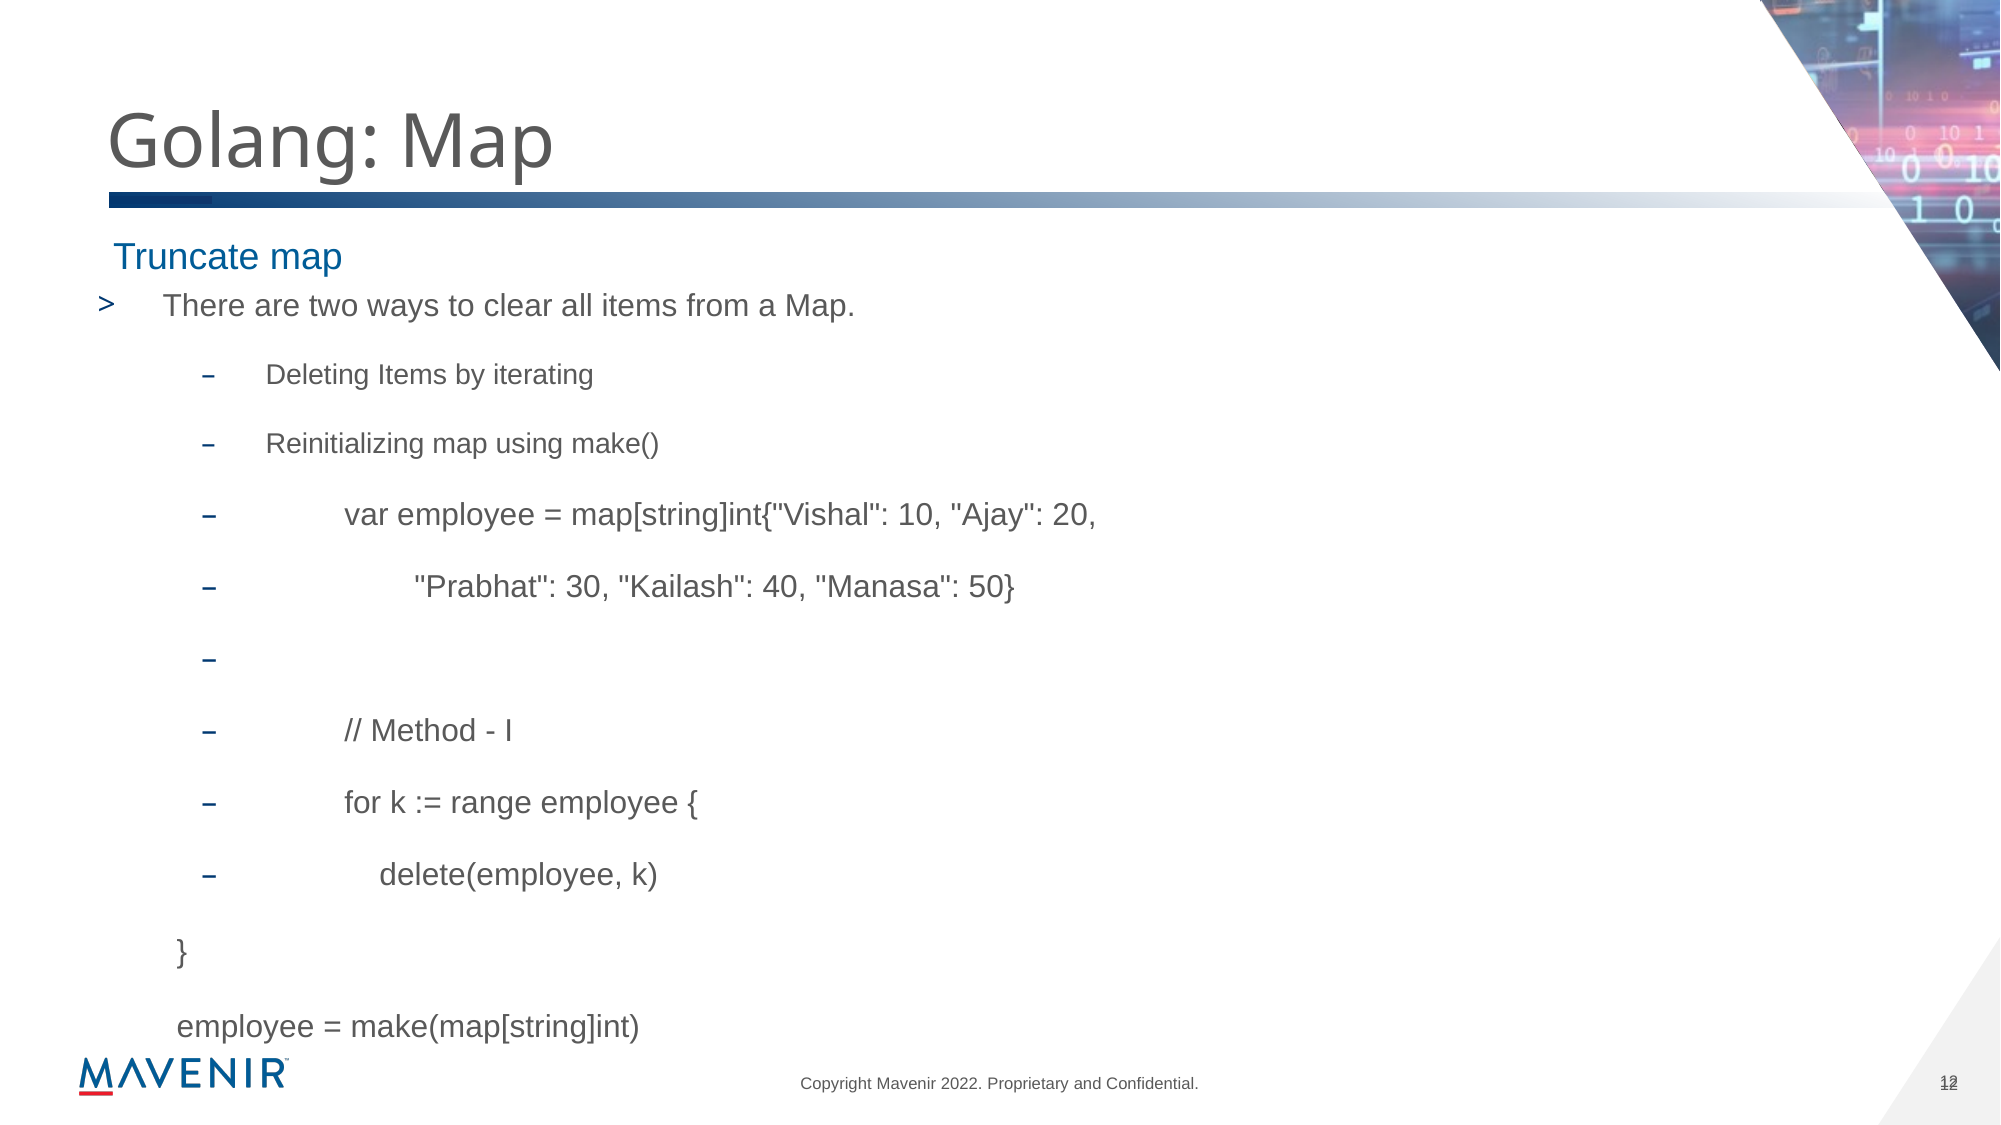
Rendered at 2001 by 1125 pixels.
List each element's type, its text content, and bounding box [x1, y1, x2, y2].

title Golang: Map [91, 33, 1951, 184]
list Truncate map [98, 229, 1915, 284]
text_box 12 [1924, 1056, 2000, 1102]
list There are two ways to clear all items from a Map. Deleting Items by iterating Reinitializing map using make() var employee = map[string]int{"Vishal": 10, "Ajay": 20, "Prabhat": 30, "Kailash": 40, "Manasa": 50} // Method - I for k := range employee { delete(employee, k) } employee = make(map[string]int) [82, 277, 1943, 1057]
text_box [108, 191, 1916, 208]
picture [73, 1054, 291, 1099]
picture [1760, 0, 2000, 372]
